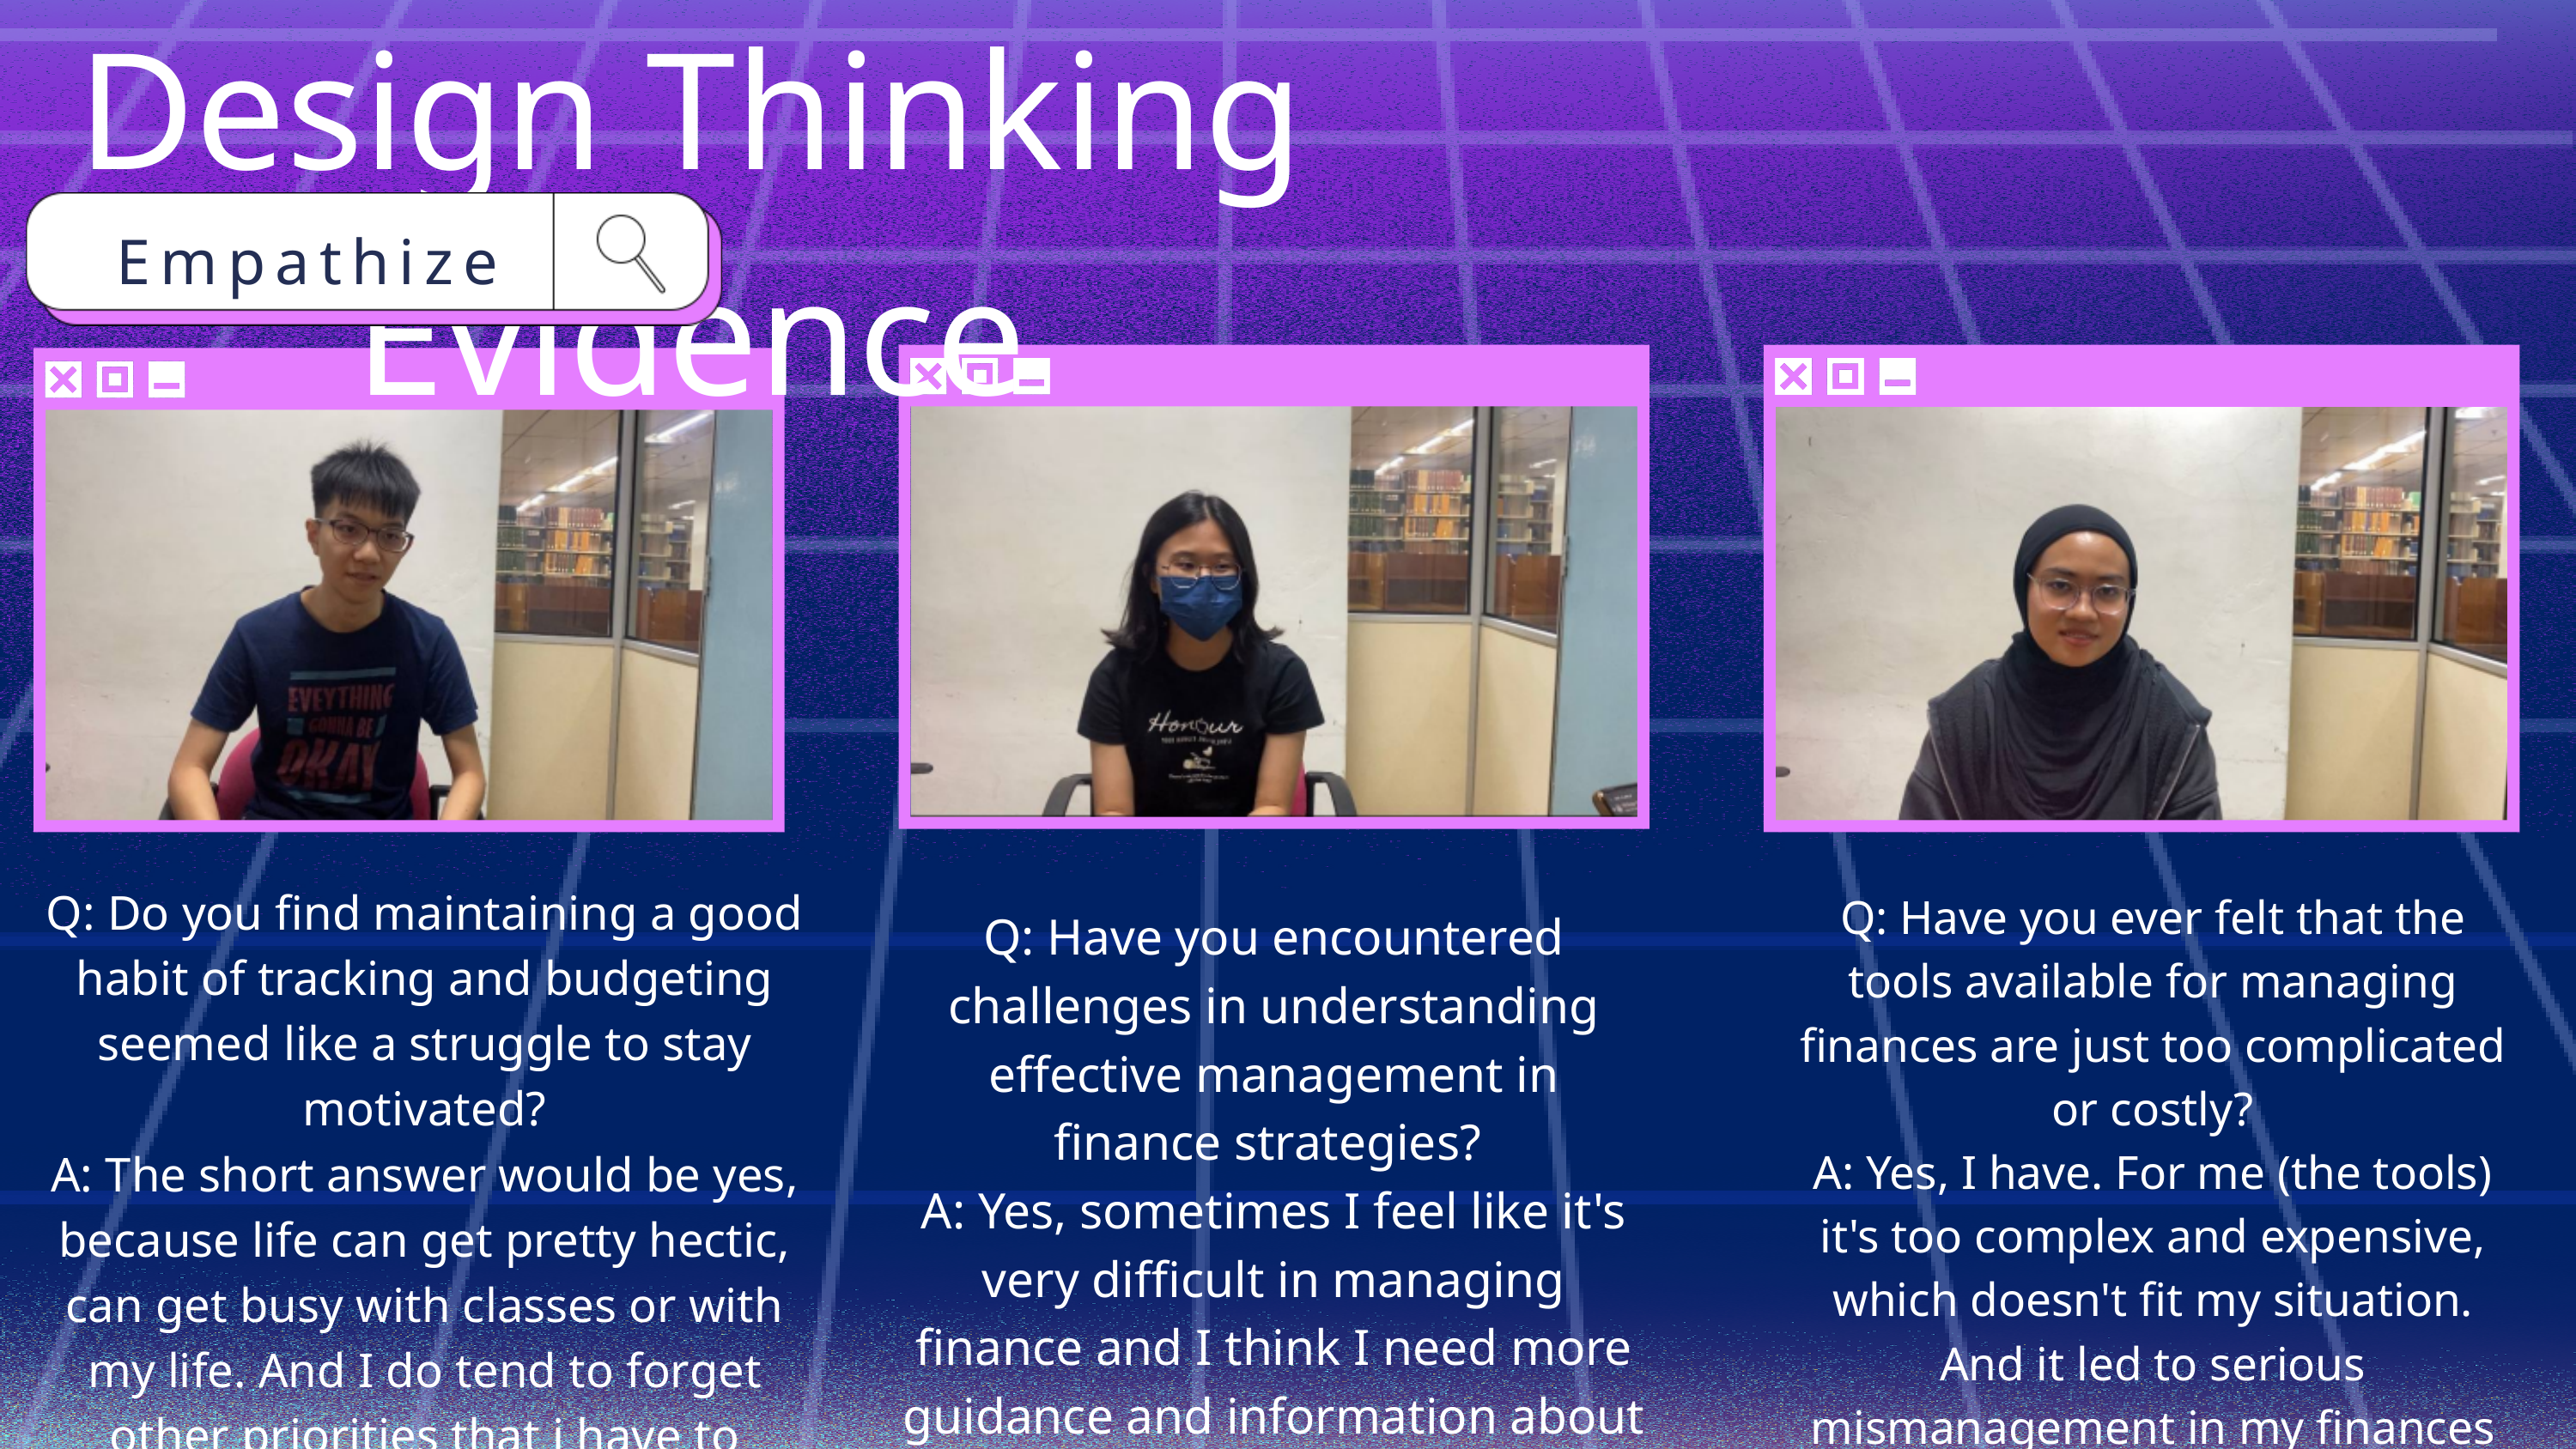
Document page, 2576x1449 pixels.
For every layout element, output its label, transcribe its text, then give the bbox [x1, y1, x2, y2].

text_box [26, 192, 723, 379]
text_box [1763, 344, 2520, 833]
text_box Q: Have you ever felt that the tools available for managing finances are just too complicated or costly? A: Yes, I have. For me (the tools) it's too complex and expensive, which doesn't fit my situation. And it led to serious mismanagement in my finances [1786, 879, 2520, 1449]
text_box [33, 348, 785, 833]
text_box Design Thinking Evidence [33, 0, 1349, 428]
text_box Q: Do you find maintaining a good habit of tracking and budgeting seemed like a struggle to stay motivated? A: The short answer would be yes, because life can get pretty hectic, can get busy with classes or with my life. And I do tend to forget other priorities that i have to maintain, other than recording my financial and other stuff. [33, 874, 817, 1449]
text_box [898, 344, 1650, 829]
text_box Q: Have you encountered challenges in understanding effective management in finance strategies? A: Yes, sometimes I feel like it's very difficult in managing finance and I think I need more guidance and information about it [898, 896, 1649, 1449]
text_box [0, 0, 2576, 1449]
